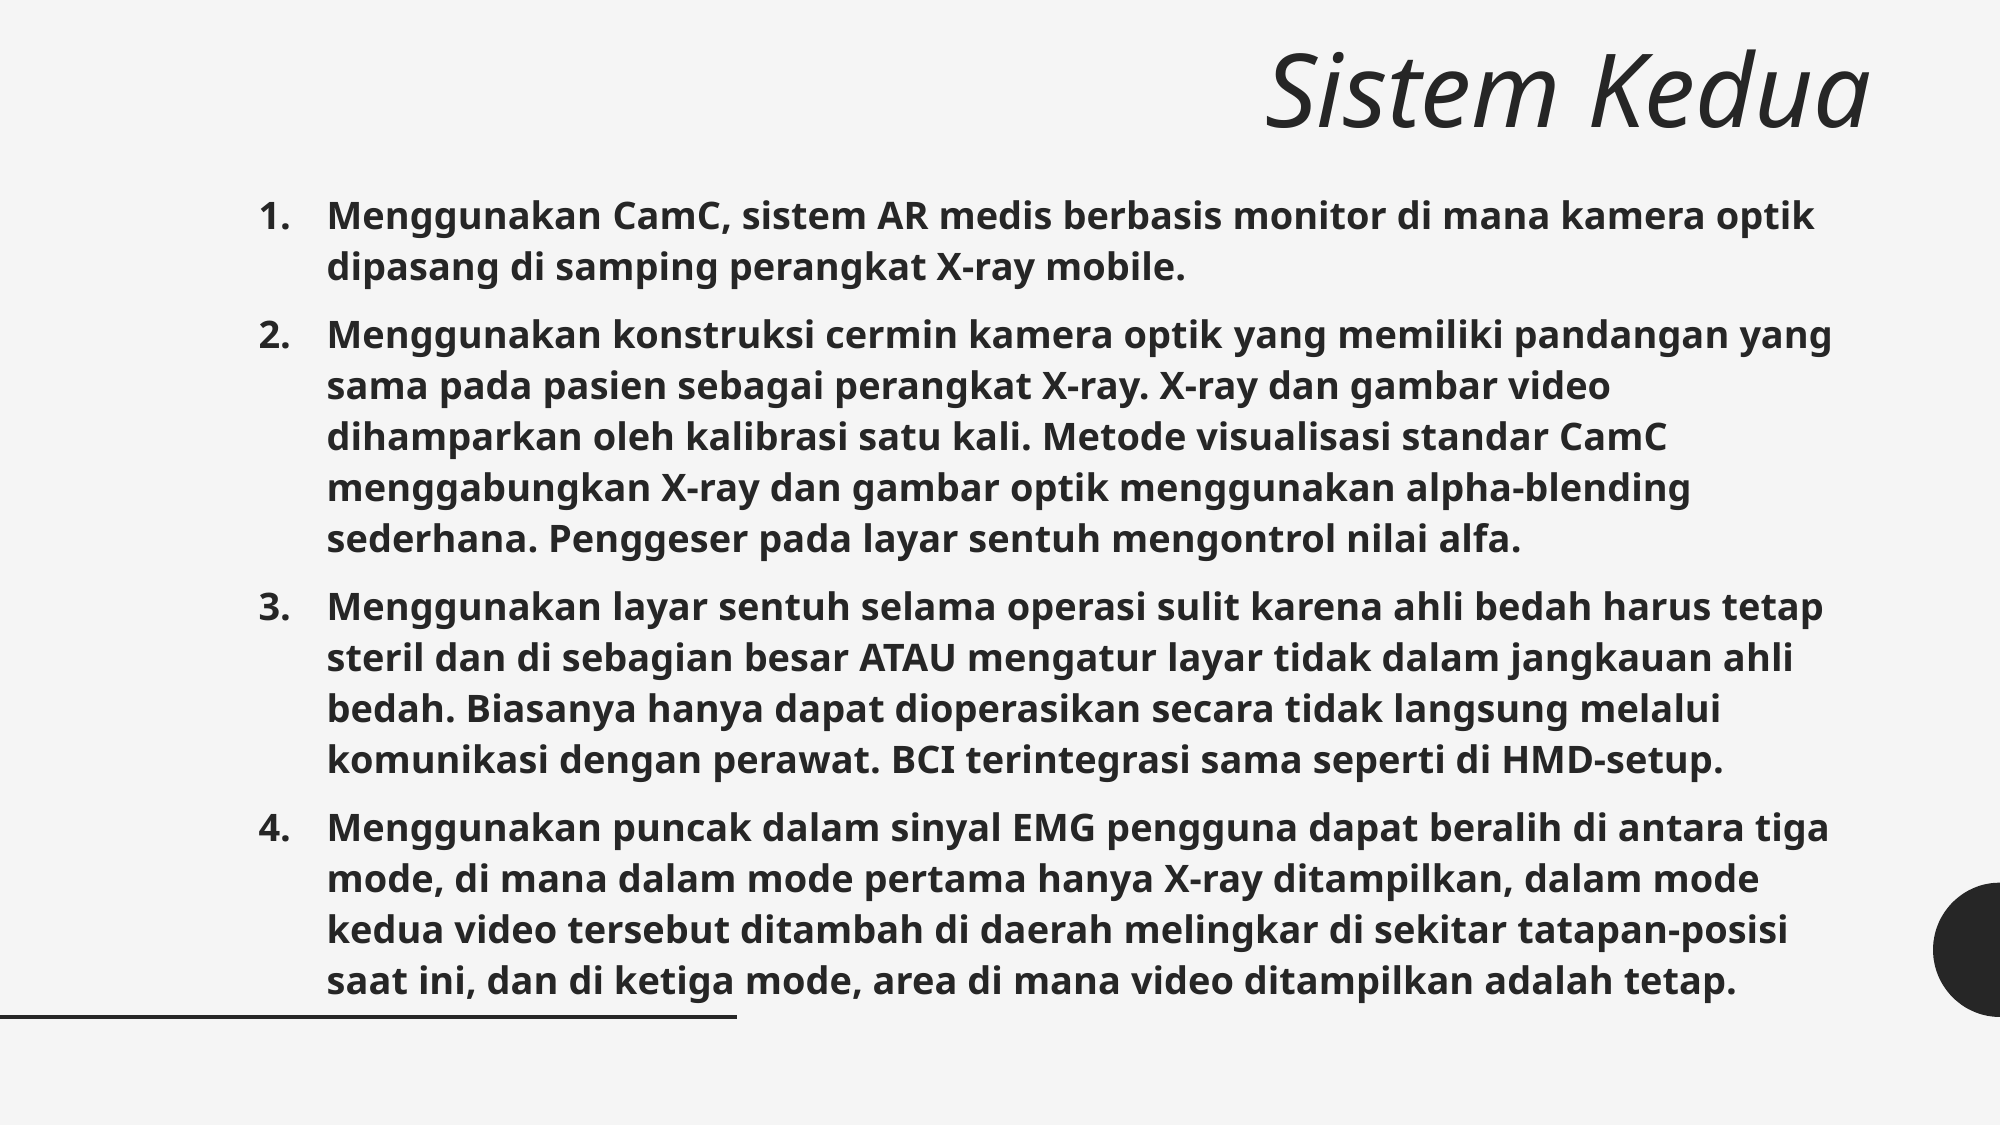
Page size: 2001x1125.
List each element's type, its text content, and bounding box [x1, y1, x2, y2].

title Sistem Kedua [243, 31, 1887, 158]
list Menggunakan CamC, sistem AR medis berbasis monitor di mana kamera optik dipasang di samping perangkat X-ray mobile. Menggunakan konstruksi cermin kamera optik yang memiliki pandangan yang sama pada pasien sebagai perangkat X-ray. X-ray dan gambar video dihamparkan oleh kalibrasi satu kali. Metode visualisasi standar CamC menggabungkan X-ray dan gambar optik menggunakan alpha-blending sederhana. Penggeser pada layar sentuh mengontrol nilai alfa. Menggunakan layar sentuh selama operasi sulit karena ahli bedah harus tetap steril dan di sebagian besar ATAU mengatur layar tidak dalam jangkauan ahli bedah. Biasanya hanya dapat dioperasikan secara tidak langsung melalui komunikasi dengan perawat. BCI terintegrasi sama seperti di HMD-setup. Menggunakan puncak dalam sinyal EMG pengguna dapat beralih di antara tiga mode, di mana dalam mode pertama hanya X-ray ditampilkan, dalam mode kedua video tersebut ditambah di daerah melingkar di sekitar tatapan-posisi saat ini, dan di ketiga mode, area di mana video ditampilkan adalah tetap. [243, 178, 1887, 1024]
